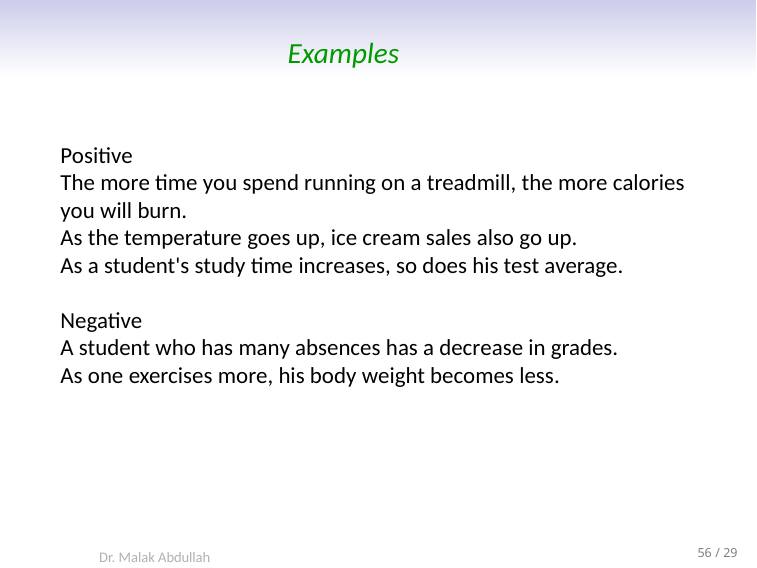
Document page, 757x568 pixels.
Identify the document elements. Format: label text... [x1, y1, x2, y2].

slide_number 56 / 29 [691, 548, 749, 565]
title Examples [287, 34, 469, 70]
picture [0, 0, 756, 74]
footer Dr. Malak Abdullah [0, 548, 332, 566]
list Positive The more time you spend running on a treadmill, the more calories you will burn. As the temperature goes up, ice cream sales also go up. As a student's study time increases, so does his test average. Negative A student who has many absences has a decrease in grades. As one exercises more, his body weight becomes less. [60, 140, 696, 419]
